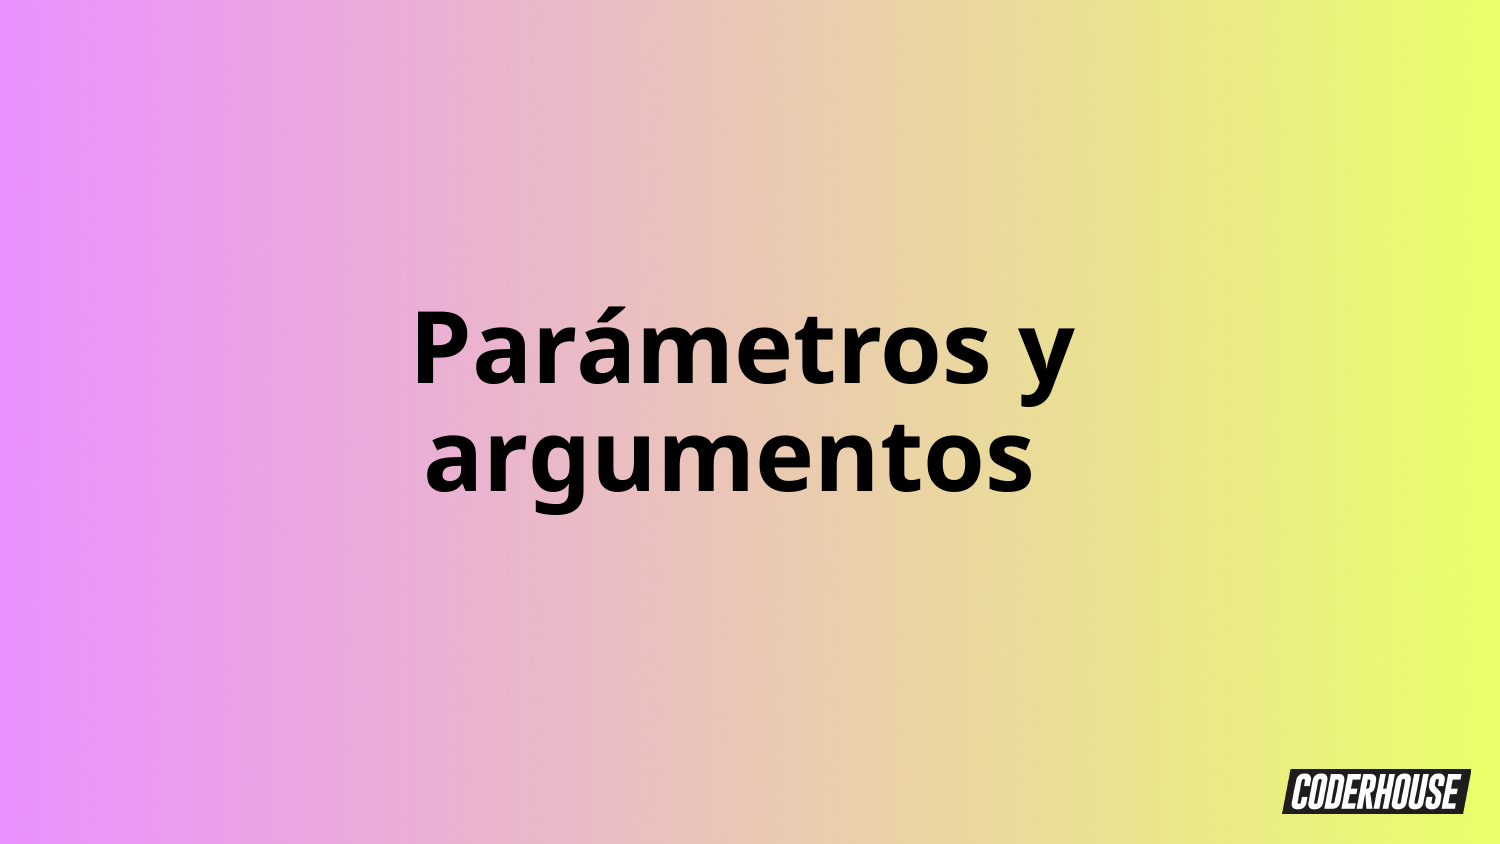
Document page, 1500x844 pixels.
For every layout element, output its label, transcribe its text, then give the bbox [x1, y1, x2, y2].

picture [0, 0, 1500, 844]
text_box Parámetros y argumentos [232, 281, 1253, 528]
